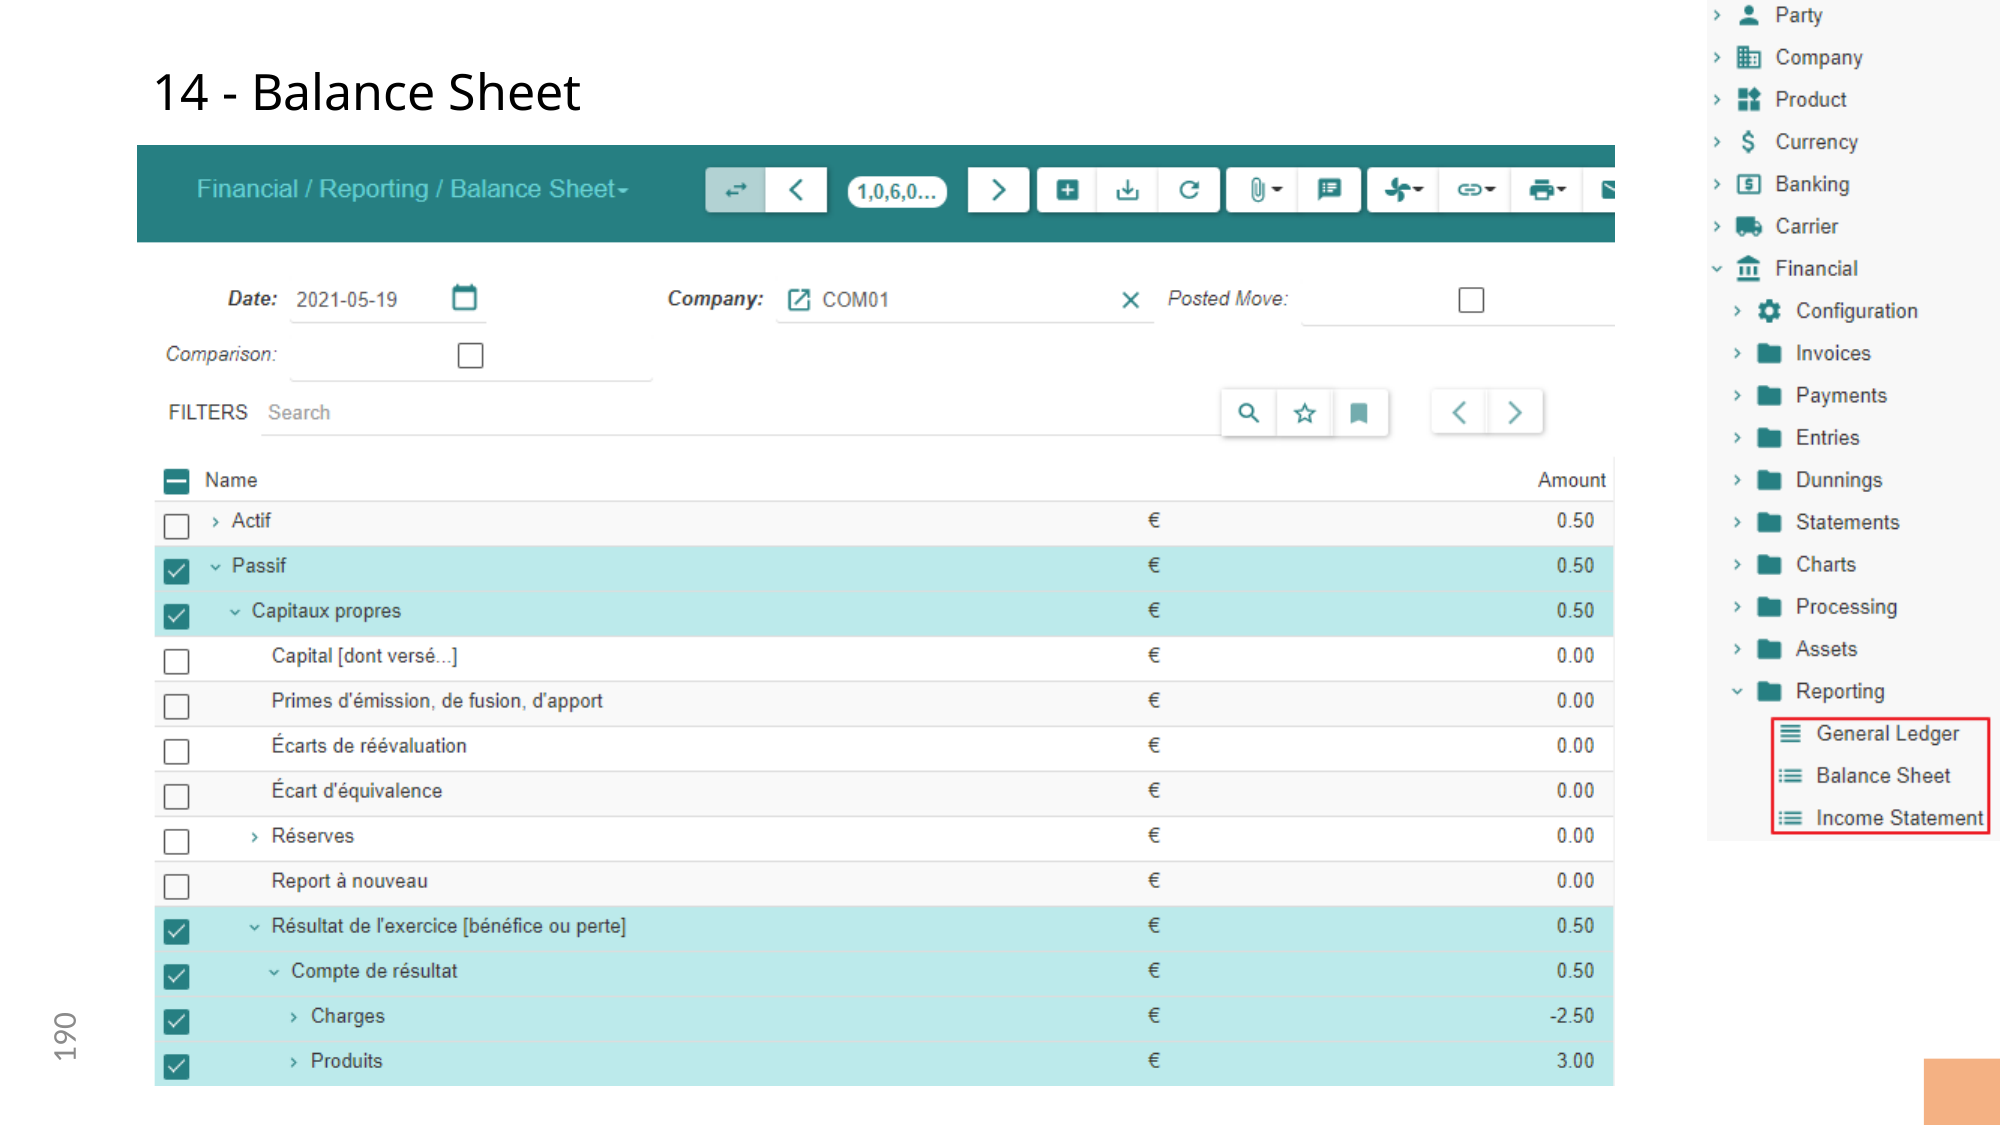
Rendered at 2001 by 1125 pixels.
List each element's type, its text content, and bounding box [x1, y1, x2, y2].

picture [1707, 0, 2000, 841]
text_box [1923, 1058, 2000, 1125]
title 14 - Balance Sheet [137, 59, 1707, 136]
picture [137, 145, 1615, 1086]
slide_number 190 [32, 969, 93, 1108]
